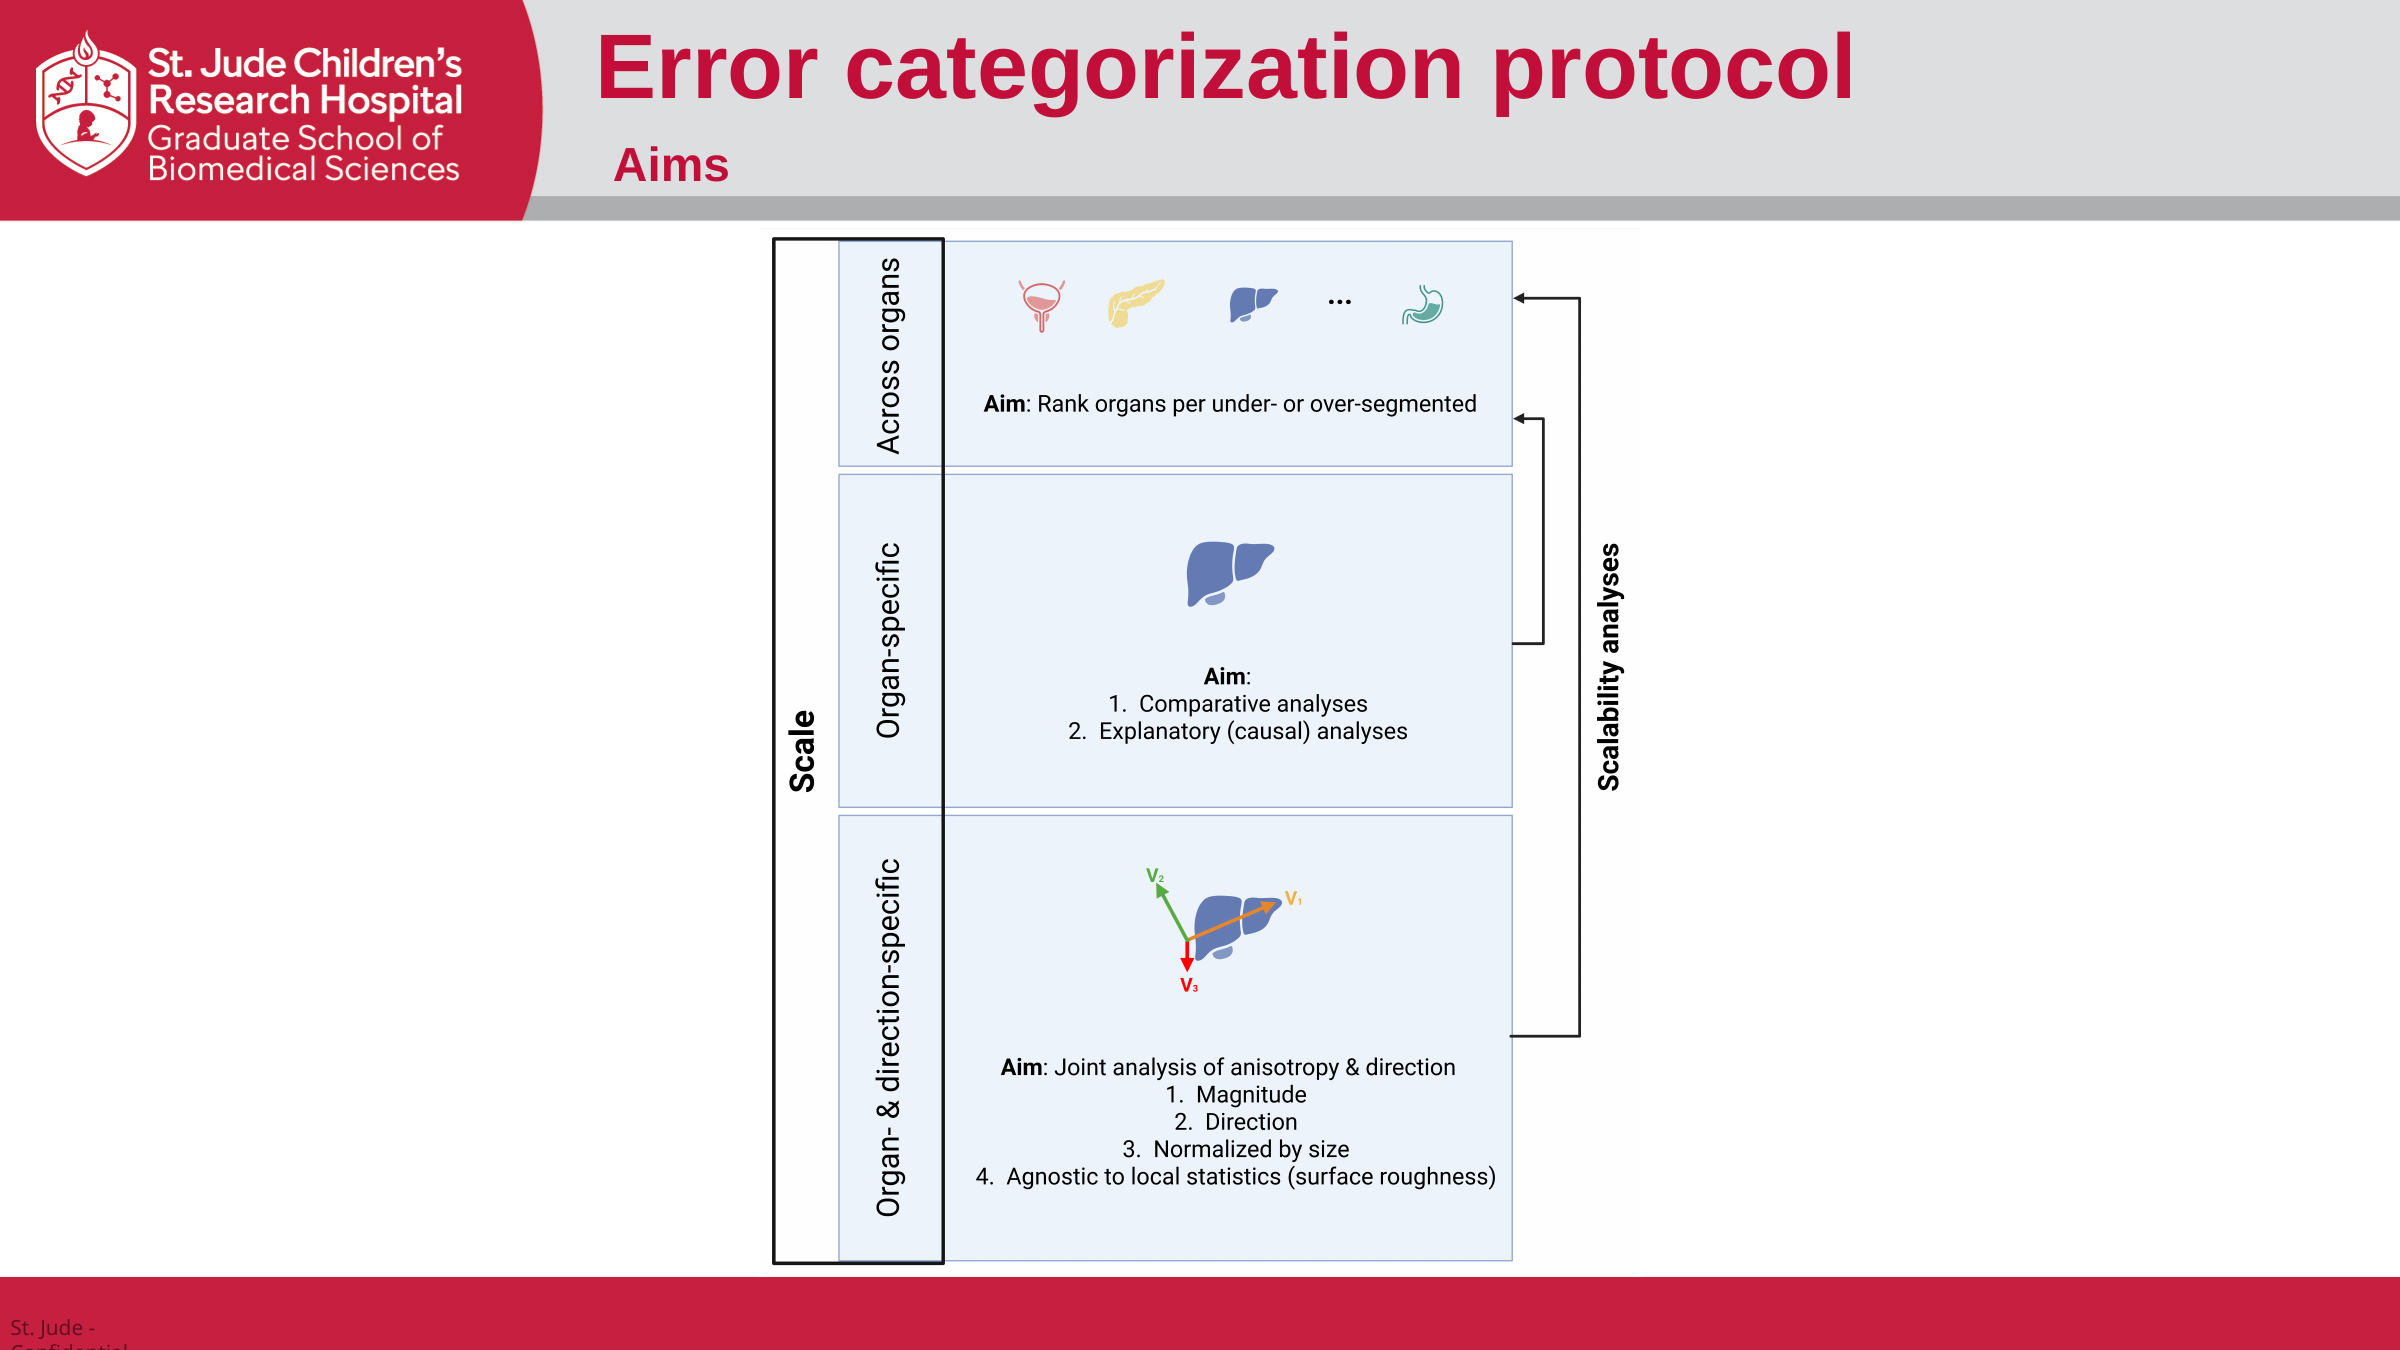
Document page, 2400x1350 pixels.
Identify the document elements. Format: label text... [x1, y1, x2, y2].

text_box Error categorization protocol [580, 0, 2345, 125]
text_box Aims [598, 126, 2345, 199]
picture [0, 0, 2400, 1350]
